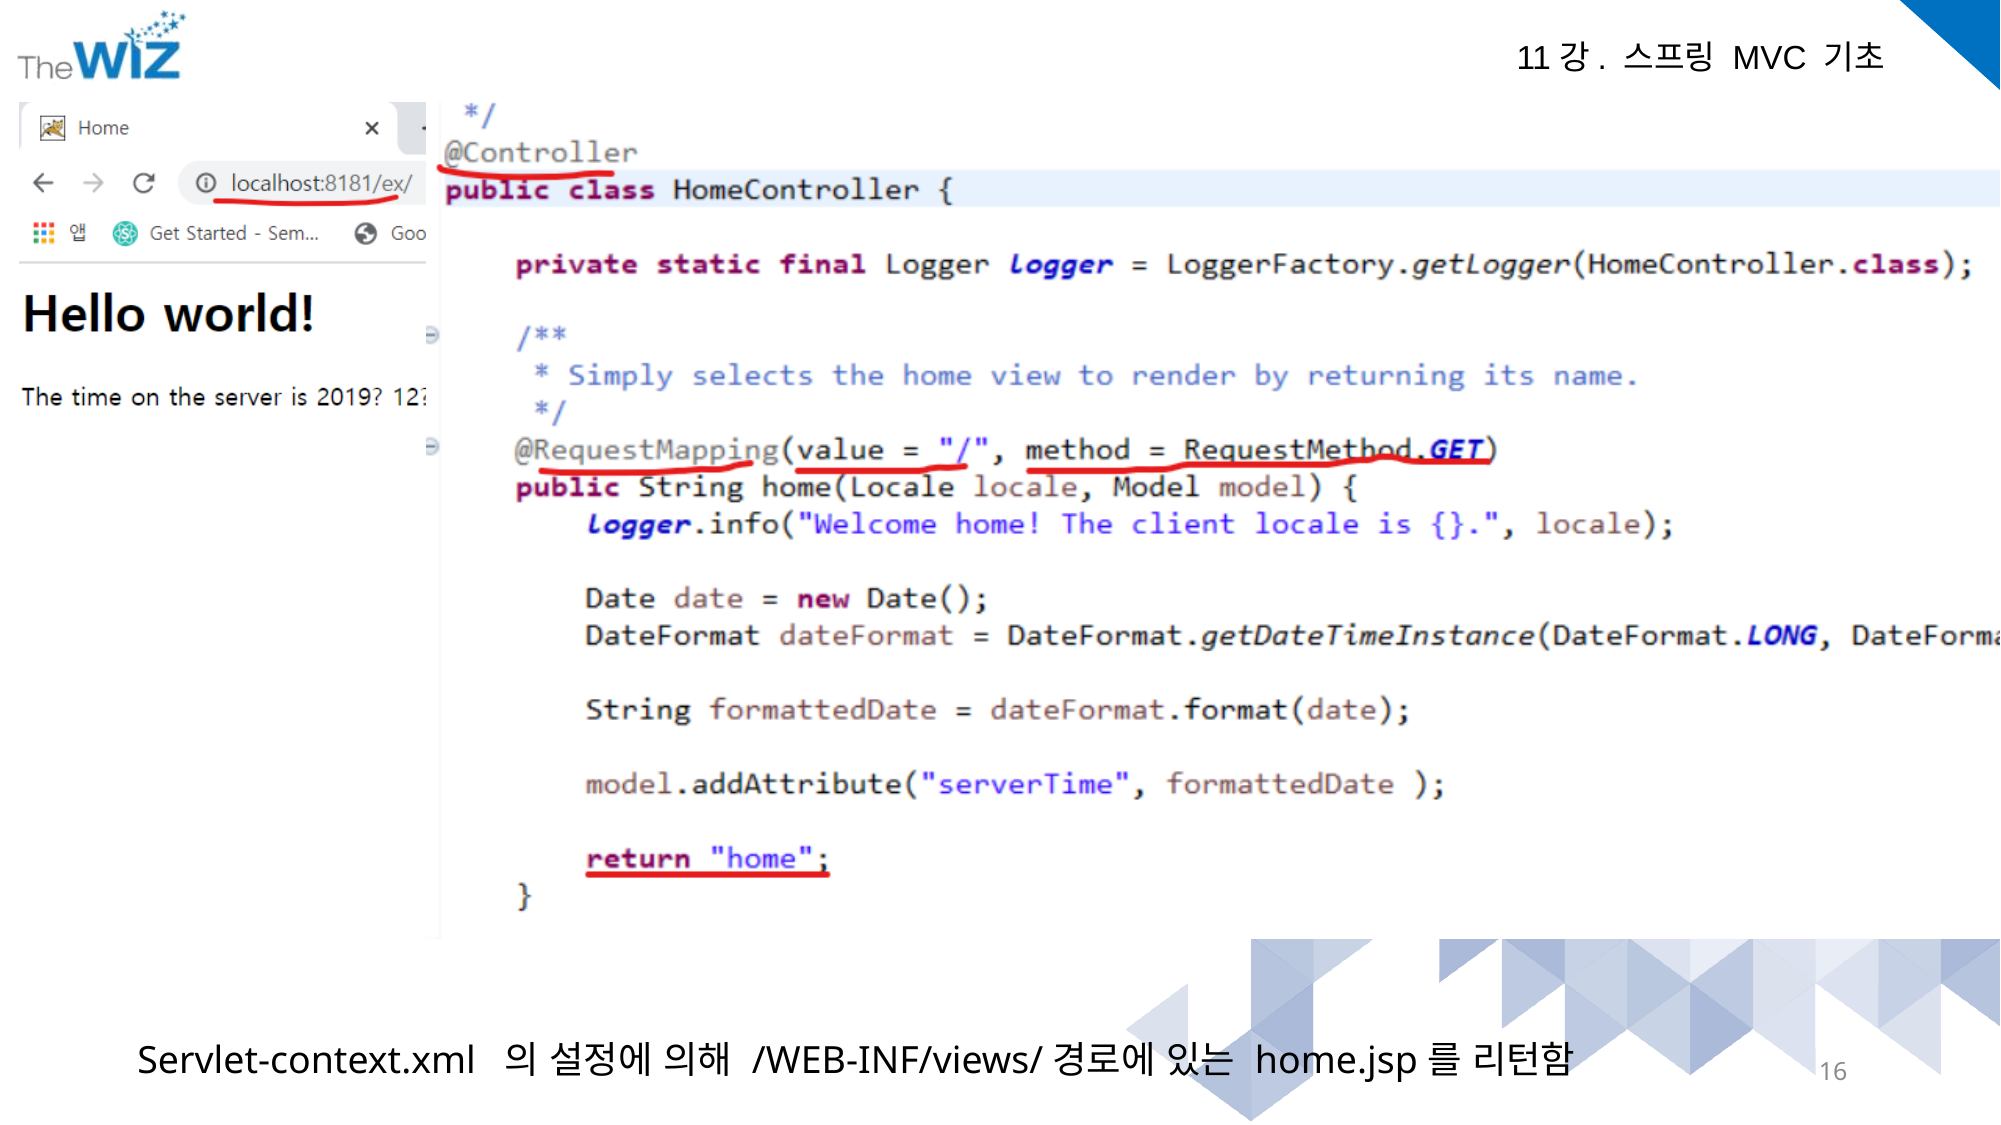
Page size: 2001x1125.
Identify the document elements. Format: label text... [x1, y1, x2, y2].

picture [19, 102, 2000, 939]
picture [0, 0, 215, 90]
slide_number 16 [1412, 1042, 1863, 1103]
text_box Servlet-context.xml 의 설정에 의해 /WEB-INF/views/경로에 있는 home.jsp를 리턴함 [122, 1029, 1591, 1089]
